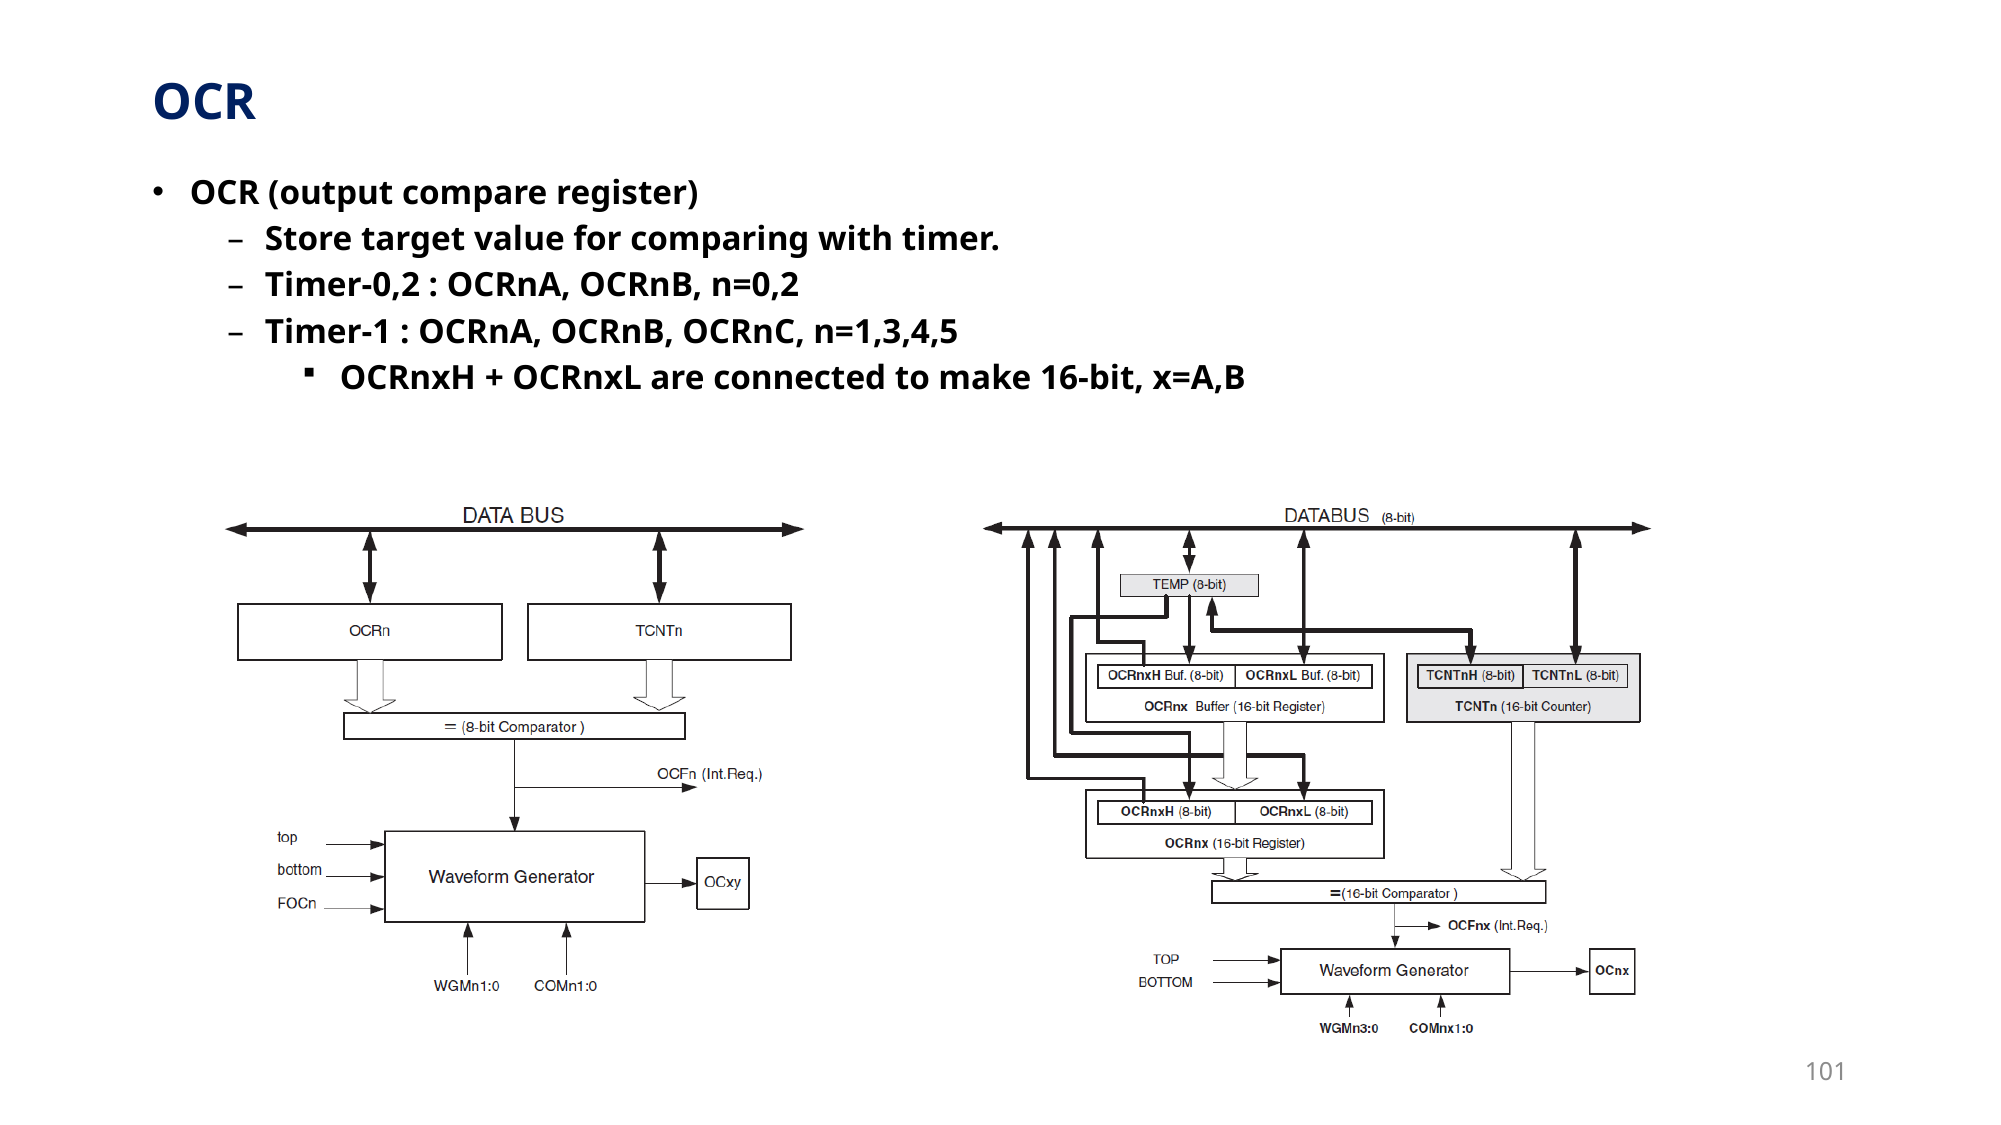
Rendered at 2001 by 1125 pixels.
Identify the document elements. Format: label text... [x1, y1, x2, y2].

picture [224, 504, 816, 1010]
picture [976, 504, 1653, 1043]
list OCR (output compare register) Store target value for comparing with timer. Timer-0,2 : OCRnA, OCRnB, n=0,2 Timer-1 : OCRnA, OCRnB, OCRnC, n=1,3,4,5 OCRnxH + OCRnxL are connected to make 16-bit, x=A,B [137, 167, 1863, 1014]
slide_number 101 [1412, 1042, 1863, 1103]
title OCR [137, 67, 1863, 139]
